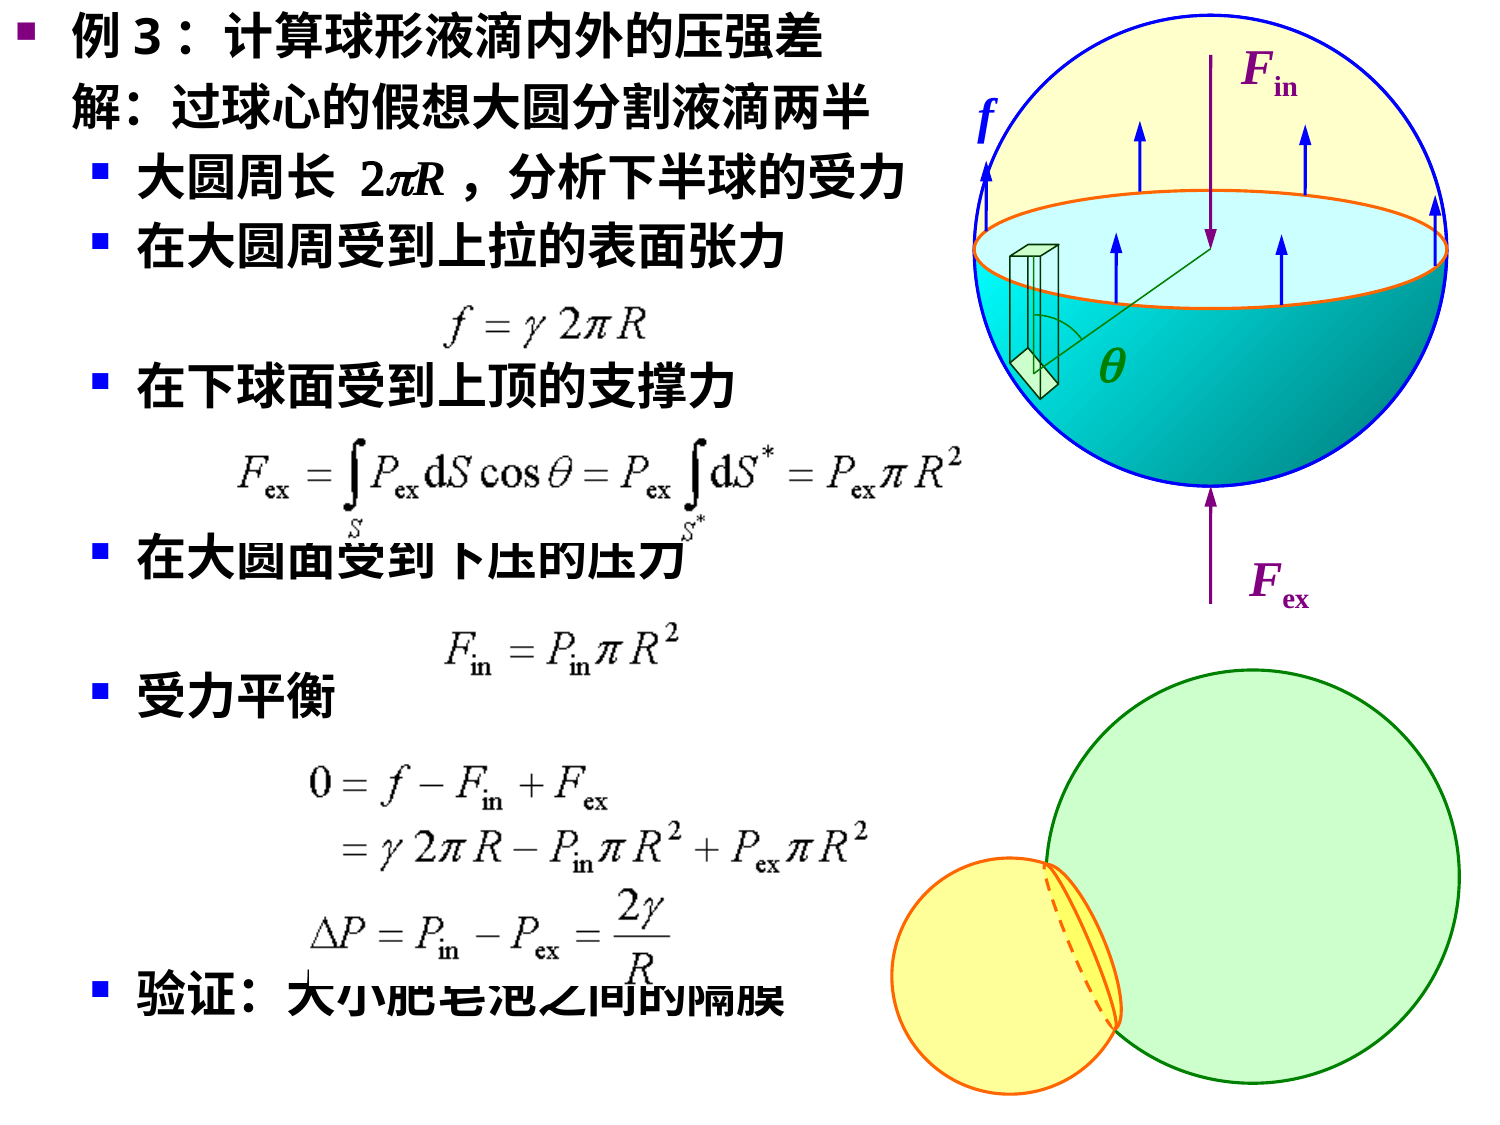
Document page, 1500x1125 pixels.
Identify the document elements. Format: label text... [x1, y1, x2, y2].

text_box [1009, 244, 1211, 400]
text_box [235, 437, 963, 543]
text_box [962, 84, 1205, 306]
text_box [891, 669, 1460, 1095]
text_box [308, 763, 869, 986]
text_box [1210, 38, 1286, 250]
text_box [442, 621, 680, 677]
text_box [1210, 485, 1294, 610]
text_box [1216, 84, 1436, 306]
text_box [442, 304, 647, 351]
text_box 例3：计算球形液滴内外的压强差 解：过球心的假想大圆分割液滴两半 大圆周长 2pR，分析下半球的受力 在大圆周受到上拉的表面张力 在下球面受到上顶的支撑力 在大圆面受到下压的压力 受力平衡 验证：大小肥皂泡之间的隔膜 [0, 0, 1500, 1096]
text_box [973, 15, 1448, 487]
